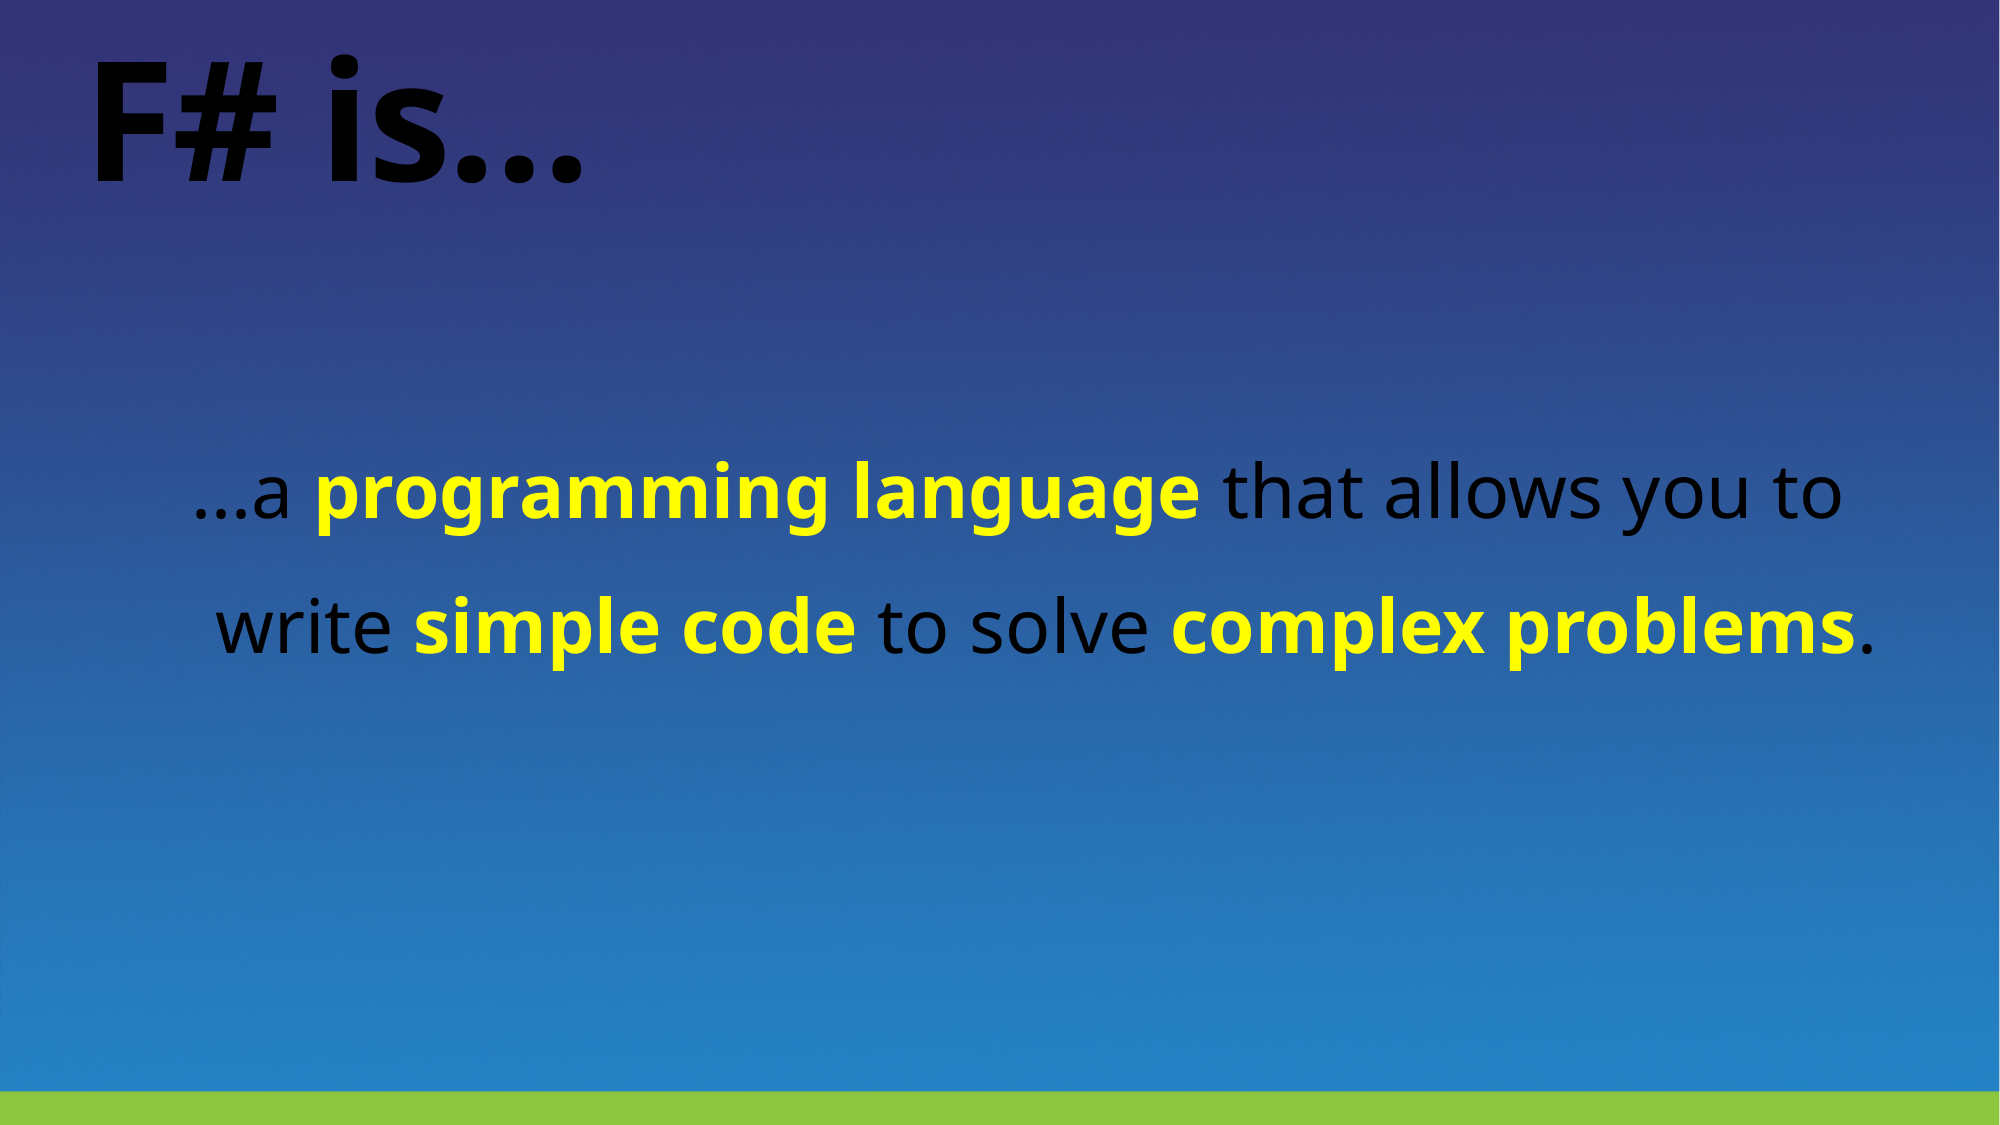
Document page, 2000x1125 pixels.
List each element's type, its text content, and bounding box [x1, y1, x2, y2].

picture [0, 0, 2000, 1125]
text_box [138, 246, 1899, 481]
list ...a programming language that allows you to write simple code to solve complex problems. [138, 481, 1899, 598]
title F# is… [83, 37, 1917, 220]
